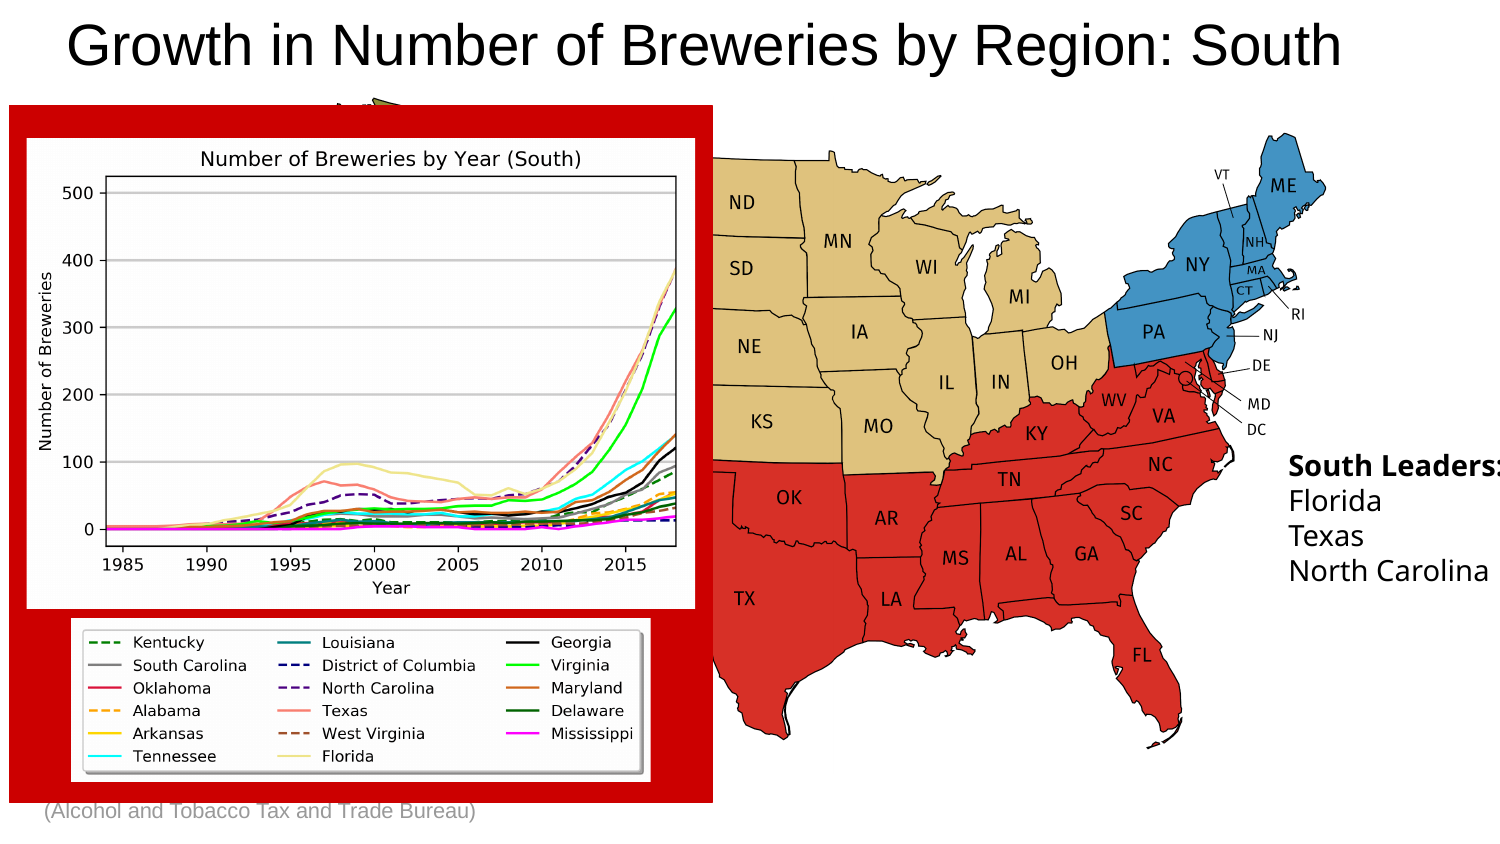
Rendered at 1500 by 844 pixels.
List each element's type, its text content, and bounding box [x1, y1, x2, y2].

text_box South Leaders: Florida Texas North Carolina [1340, 432, 1500, 562]
text_box (Alcohol and Tobacco Tax and Trade Bureau) [28, 782, 1134, 844]
text_box [9, 105, 713, 803]
picture [26, 95, 1336, 783]
title Growth in Number of Breweries by Region: South [51, 0, 1449, 92]
